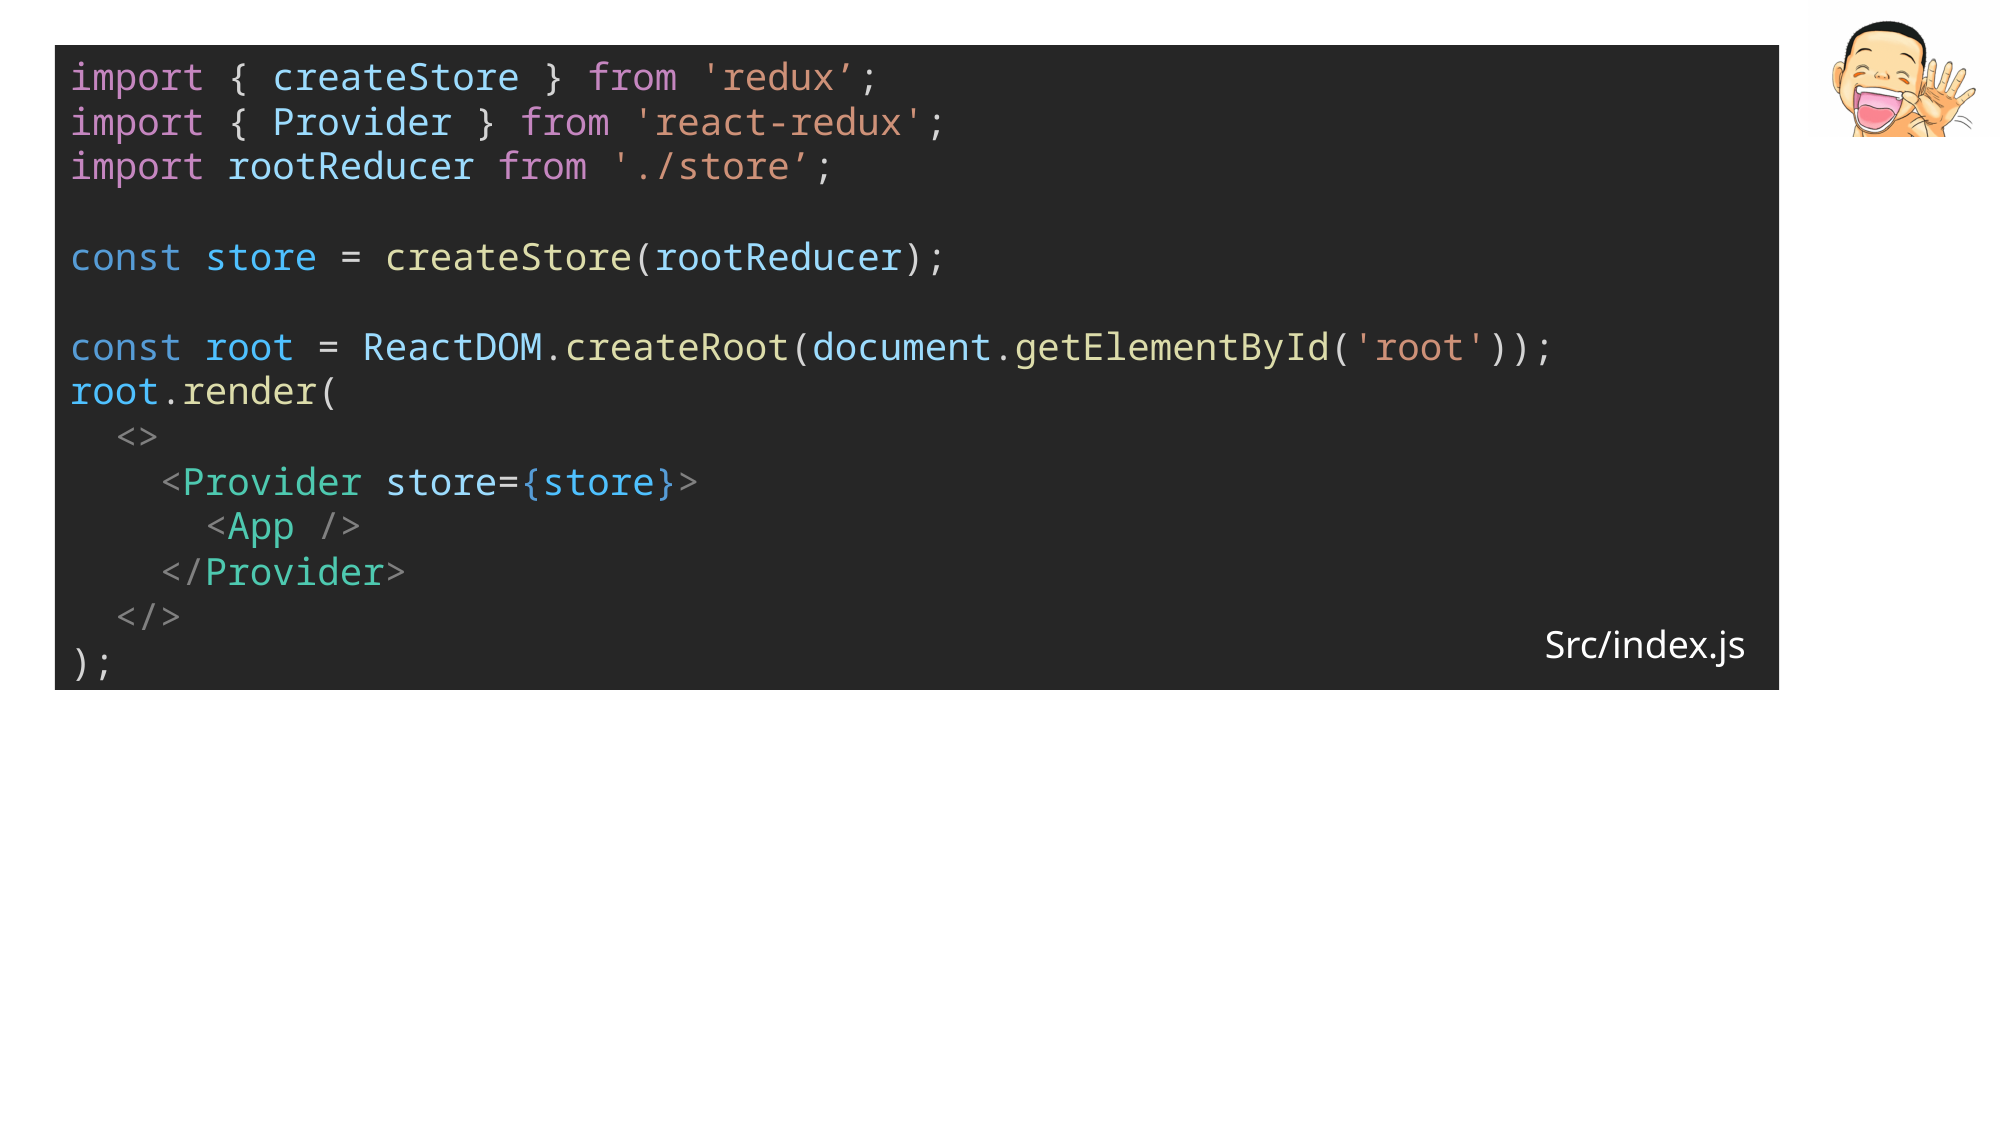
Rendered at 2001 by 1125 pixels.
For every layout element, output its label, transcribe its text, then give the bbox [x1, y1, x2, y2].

picture [1808, 0, 2000, 137]
text_box Src/index.js [1530, 613, 1762, 674]
text_box import { createStore } from 'redux’; import { Provider } from 'react-redux'; import rootReducer from './store’; const store = createStore(rootReducer); const root = ReactDOM.createRoot(document.getElementById('root')); root.render( <> <Provider store={store}> <App /> </Provider> </> ); [54, 45, 1780, 690]
